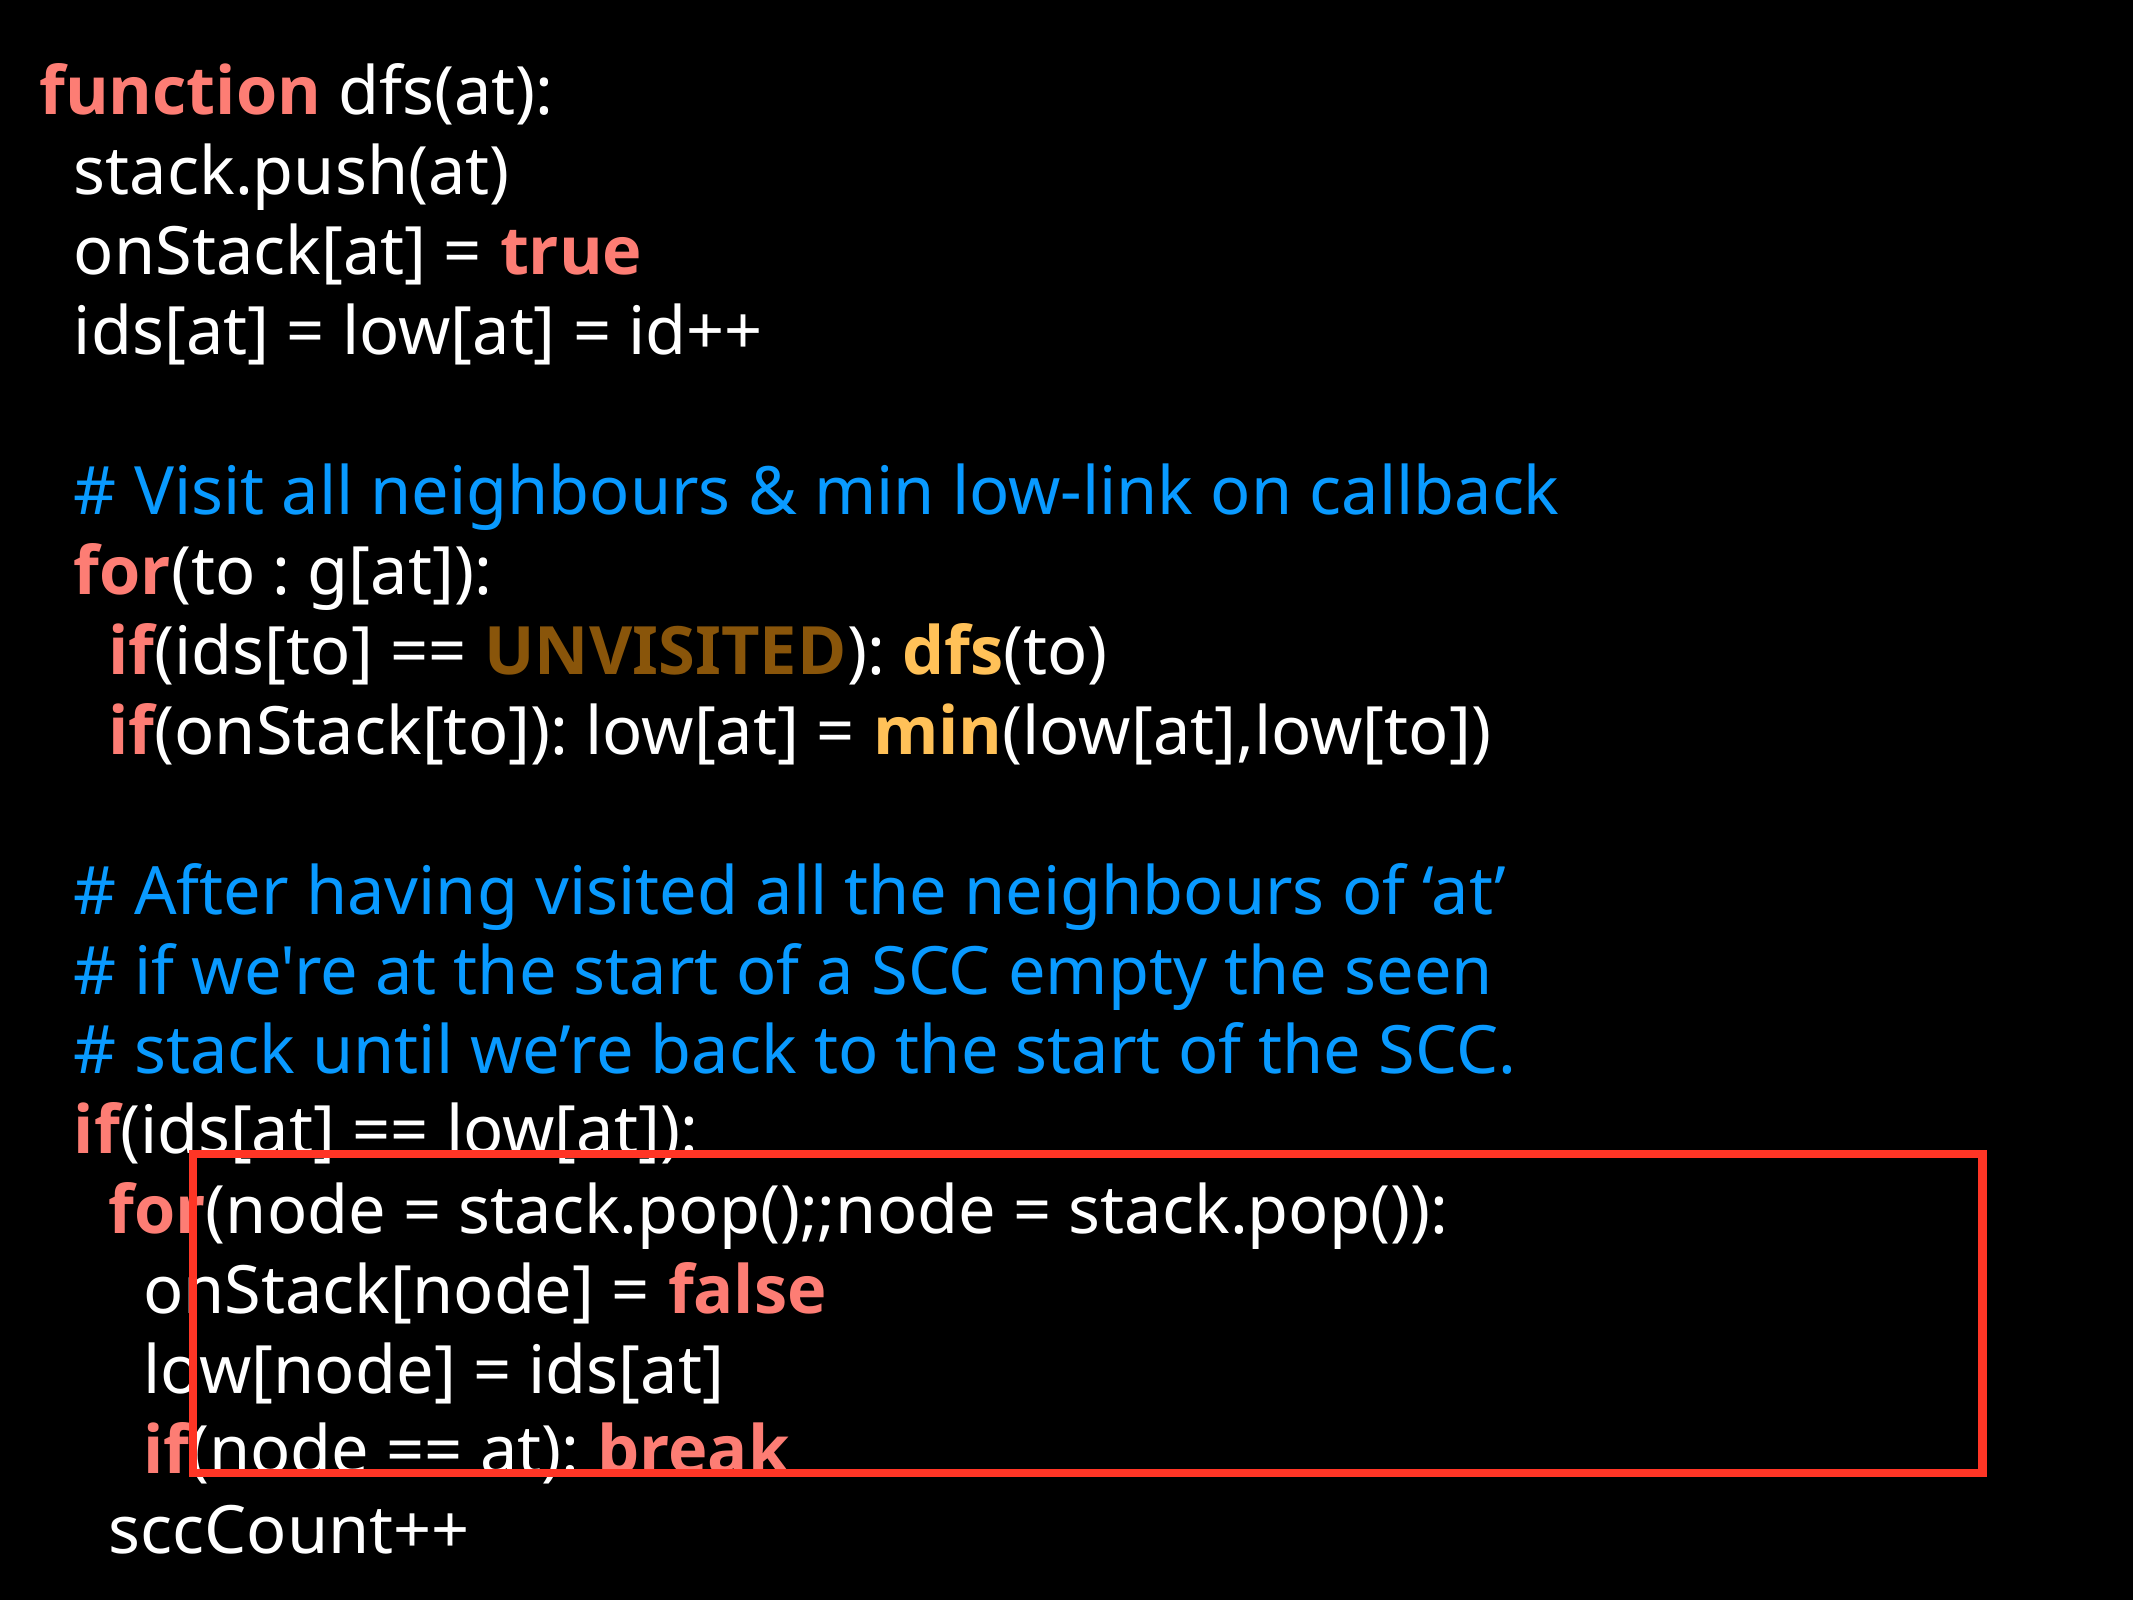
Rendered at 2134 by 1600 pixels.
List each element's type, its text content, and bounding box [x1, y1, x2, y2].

text_box function dfs(at): stack.push(at) onStack[at] = true ids[at] = low[at] = id++ # Visit all neighbours & min low-link on callback for(to : g[at]): if(ids[to] == UNVISITED): dfs(to) if(onStack[to]): low[at] = min(low[at],low[to]) # After having visited all the neighbours of ‘at’ # if we're at the start of a SCC empty the seen # stack until we’re back to the start of the SCC. if(ids[at] == low[at]): for(node = stack.pop();;node = stack.pop()): onStack[node] = false low[node] = ids[at] if(node == at): break sccCount++ [31, 39, 2134, 1576]
text_box [193, 1154, 1983, 1473]
